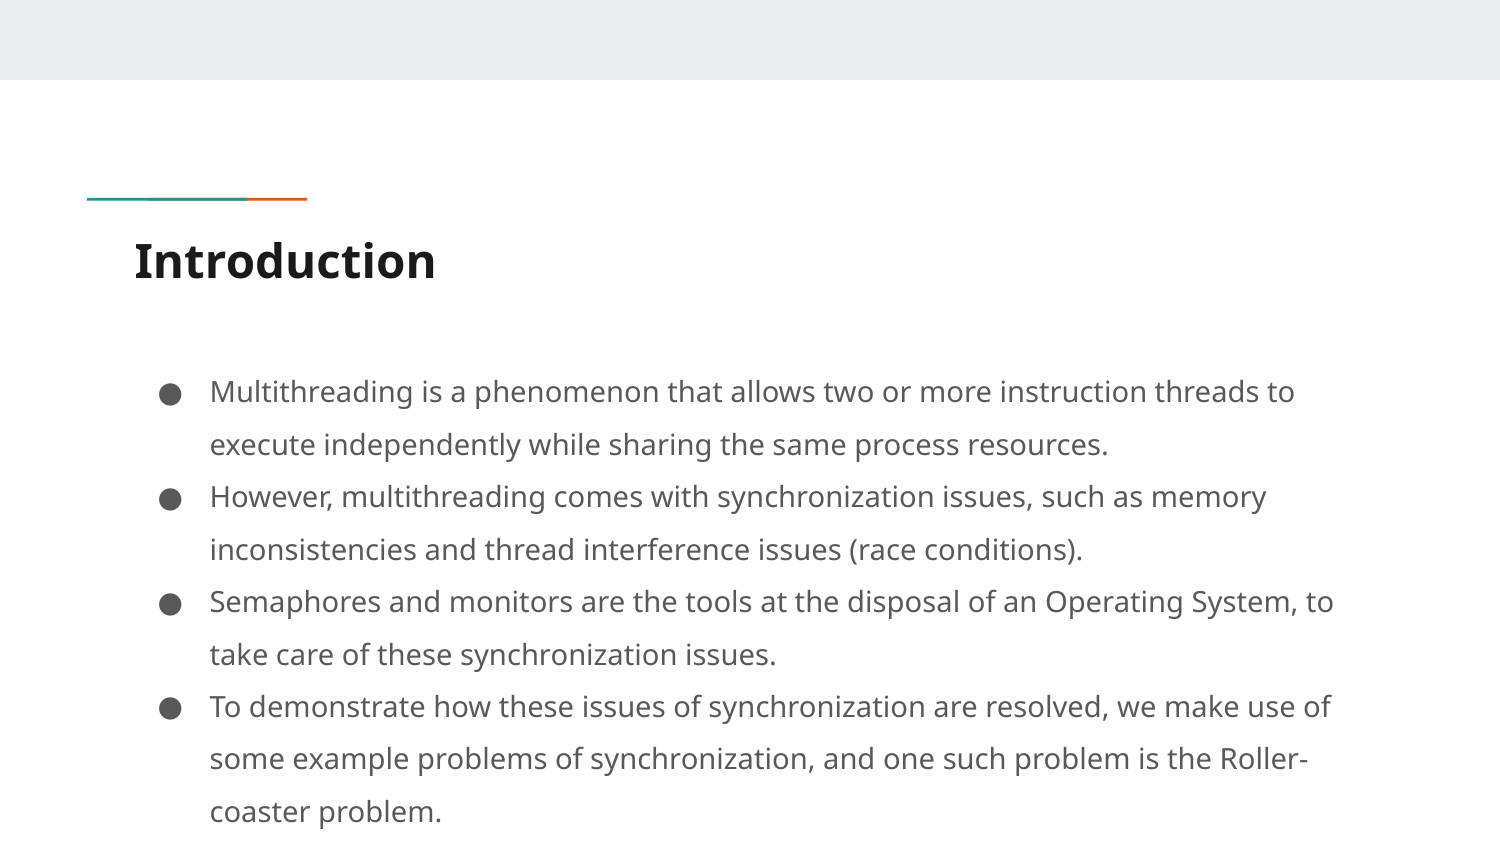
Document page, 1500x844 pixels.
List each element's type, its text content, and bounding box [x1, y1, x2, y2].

title Introduction [119, 216, 1381, 305]
list Multithreading is a phenomenon that allows two or more instruction threads to execute independently while sharing the same process resources. However, multithreading comes with synchronization issues, such as memory inconsistencies and thread interference issues (race conditions). Semaphores and monitors are the tools at the disposal of an Operating System, to take care of these synchronization issues. To demonstrate how these issues of synchronization are resolved, we make use of some example problems of synchronization, and one such problem is the Roller-coaster problem. [119, 341, 1381, 784]
